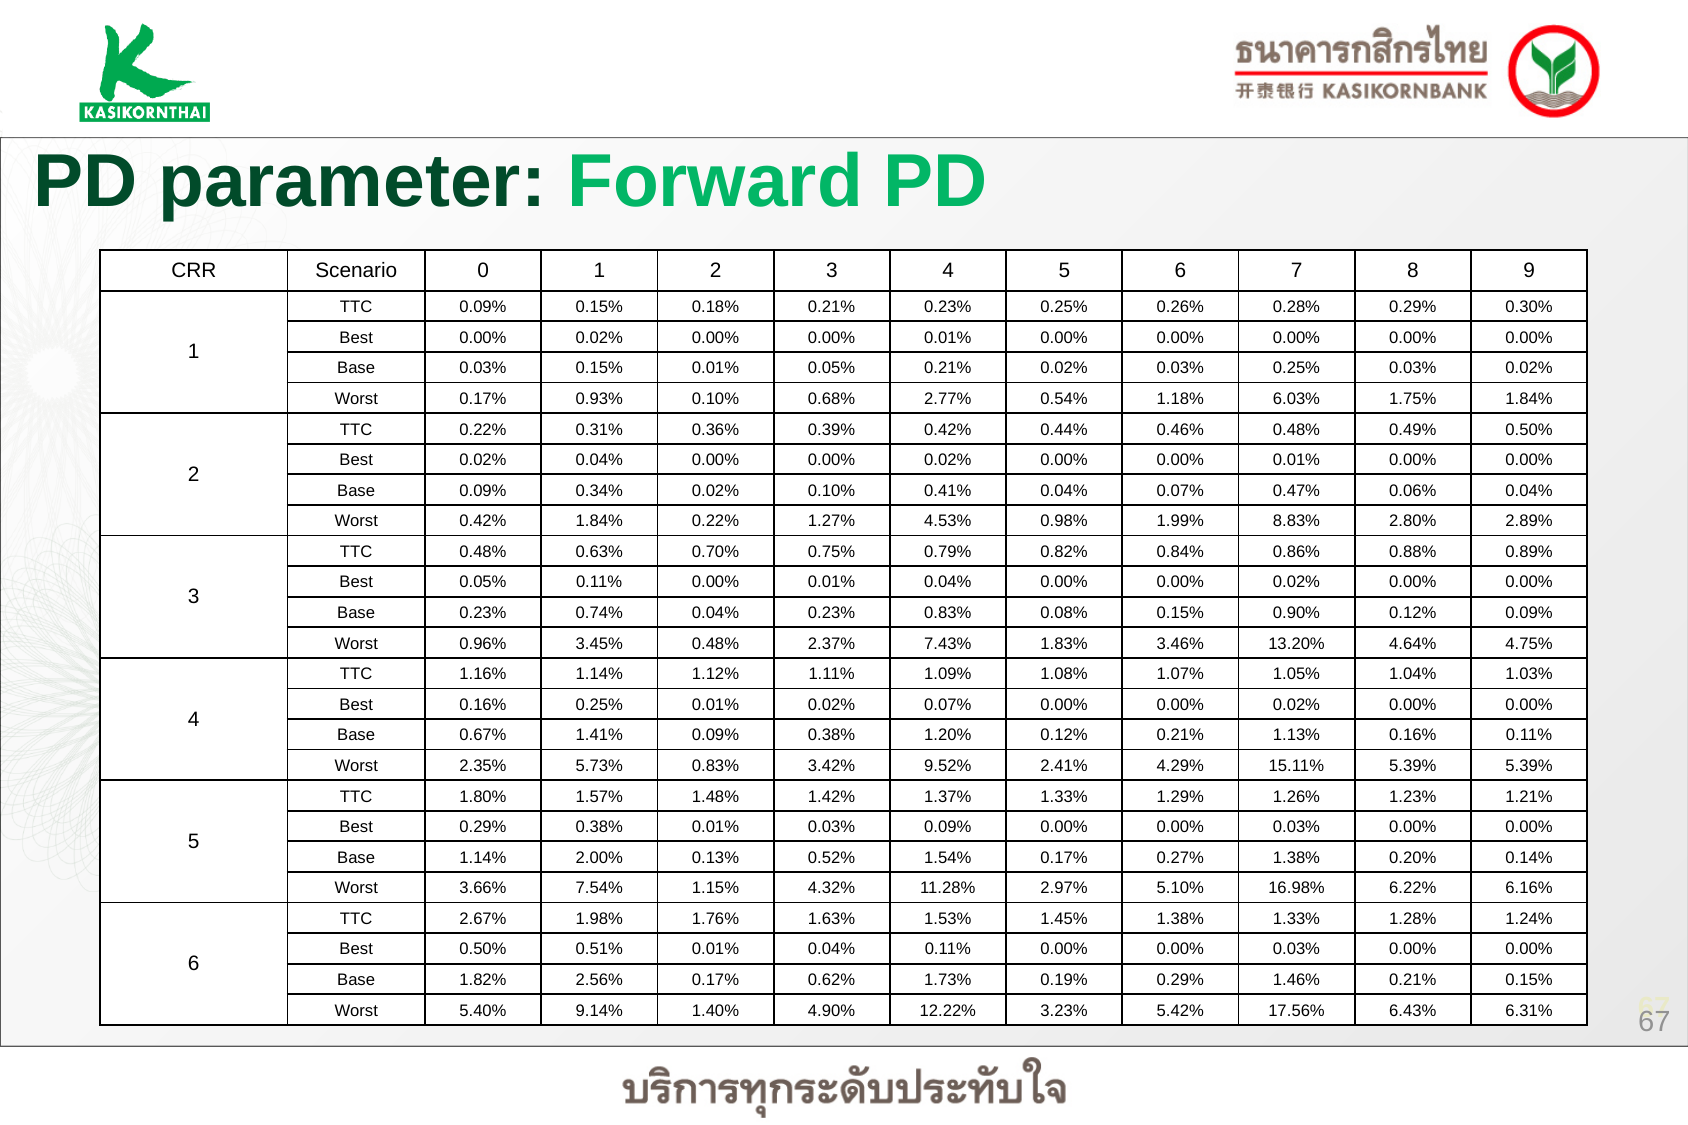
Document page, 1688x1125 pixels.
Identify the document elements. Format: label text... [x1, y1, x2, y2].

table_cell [658, 598, 773, 626]
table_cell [426, 934, 540, 963]
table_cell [1123, 598, 1238, 626]
table_cell 0.34% [542, 475, 657, 504]
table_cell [542, 842, 657, 871]
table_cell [542, 628, 657, 657]
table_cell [775, 842, 889, 871]
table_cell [891, 873, 1005, 902]
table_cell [658, 934, 773, 963]
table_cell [1239, 720, 1354, 749]
table_cell 0.05% [775, 353, 889, 382]
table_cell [1472, 720, 1586, 749]
table_cell 0.26% [1123, 292, 1238, 320]
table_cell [542, 965, 657, 993]
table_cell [658, 965, 773, 993]
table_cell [426, 842, 540, 871]
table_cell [658, 659, 773, 688]
table_cell 0.04% [1472, 475, 1586, 504]
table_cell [658, 842, 773, 871]
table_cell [891, 934, 1005, 963]
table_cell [288, 903, 424, 932]
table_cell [288, 934, 424, 963]
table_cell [1123, 903, 1238, 932]
table_cell 0.00% [775, 445, 889, 473]
table_header Scenario [288, 251, 424, 290]
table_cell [101, 536, 287, 657]
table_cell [891, 689, 1005, 718]
table_cell 0.49% [1356, 414, 1470, 443]
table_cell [1007, 781, 1121, 810]
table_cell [1356, 750, 1470, 779]
table_cell 0.09% [426, 292, 540, 320]
table_cell 0.00% [426, 322, 540, 351]
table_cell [1356, 628, 1470, 657]
table_header 2 [658, 251, 773, 290]
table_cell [658, 873, 773, 902]
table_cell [542, 873, 657, 902]
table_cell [288, 689, 424, 718]
table_cell 0.01% [658, 353, 773, 382]
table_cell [1472, 842, 1586, 871]
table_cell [1239, 903, 1354, 932]
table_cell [891, 598, 1005, 626]
table_cell 1.75% [1356, 383, 1470, 412]
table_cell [1472, 750, 1586, 779]
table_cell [426, 781, 540, 810]
table_cell 0.09% [426, 475, 540, 504]
picture [1233, 23, 1601, 120]
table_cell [658, 781, 773, 810]
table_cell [1123, 965, 1238, 993]
table_cell 0.50% [1472, 414, 1586, 443]
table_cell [1123, 842, 1238, 871]
table_cell 0.10% [658, 383, 773, 412]
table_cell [1007, 965, 1121, 993]
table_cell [1356, 873, 1470, 902]
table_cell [1472, 506, 1586, 535]
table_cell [1007, 812, 1121, 840]
table_cell Best [288, 322, 424, 351]
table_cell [288, 781, 424, 810]
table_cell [658, 628, 773, 657]
table_header 5 [1007, 251, 1121, 290]
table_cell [426, 903, 540, 932]
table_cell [426, 965, 540, 993]
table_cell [1007, 903, 1121, 932]
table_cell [1123, 536, 1238, 565]
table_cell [101, 781, 287, 902]
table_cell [1007, 659, 1121, 688]
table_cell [891, 750, 1005, 779]
table_cell 0.07% [1123, 475, 1238, 504]
table_cell 0.02% [1007, 353, 1121, 382]
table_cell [1007, 934, 1121, 963]
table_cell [775, 536, 889, 565]
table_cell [1472, 903, 1586, 932]
table_cell 0.00% [1007, 445, 1121, 473]
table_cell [775, 781, 889, 810]
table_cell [775, 659, 889, 688]
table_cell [775, 567, 889, 596]
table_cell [1356, 506, 1470, 535]
table_cell 0.04% [1007, 475, 1121, 504]
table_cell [1239, 750, 1354, 779]
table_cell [775, 903, 889, 932]
table_cell 0.36% [658, 414, 773, 443]
table_cell 0.02% [426, 445, 540, 473]
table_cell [288, 720, 424, 749]
table_cell 0.10% [775, 475, 889, 504]
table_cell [658, 903, 773, 932]
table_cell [426, 873, 540, 902]
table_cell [658, 536, 773, 565]
table_cell Base [288, 475, 424, 504]
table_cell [288, 659, 424, 688]
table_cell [1123, 934, 1238, 963]
table_header CRR [101, 251, 287, 290]
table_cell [1239, 506, 1354, 535]
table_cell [426, 598, 540, 626]
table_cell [891, 781, 1005, 810]
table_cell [1239, 934, 1354, 963]
table_cell 0.39% [775, 414, 889, 443]
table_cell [658, 567, 773, 596]
table_cell 0.30% [1472, 292, 1586, 320]
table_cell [542, 903, 657, 932]
table_cell 0.00% [1239, 322, 1354, 351]
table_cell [542, 567, 657, 596]
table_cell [1356, 934, 1470, 963]
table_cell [1239, 781, 1354, 810]
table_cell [775, 750, 889, 779]
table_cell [1356, 689, 1470, 718]
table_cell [542, 689, 657, 718]
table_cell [288, 536, 424, 565]
table_cell 0.02% [658, 475, 773, 504]
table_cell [1356, 842, 1470, 871]
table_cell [1007, 750, 1121, 779]
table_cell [1356, 536, 1470, 565]
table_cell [1472, 812, 1586, 840]
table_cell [1123, 995, 1238, 1024]
table_cell 0.42% [891, 414, 1005, 443]
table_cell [1356, 812, 1470, 840]
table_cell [891, 903, 1005, 932]
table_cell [1472, 689, 1586, 718]
table_cell TTC [288, 414, 424, 443]
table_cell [1007, 536, 1121, 565]
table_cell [542, 659, 657, 688]
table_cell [1007, 689, 1121, 718]
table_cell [1472, 659, 1586, 688]
table_cell 0.18% [658, 292, 773, 320]
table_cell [1123, 873, 1238, 902]
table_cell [1123, 689, 1238, 718]
table_cell 0.00% [1356, 322, 1470, 351]
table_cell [1007, 567, 1121, 596]
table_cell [1239, 567, 1354, 596]
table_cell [101, 903, 287, 1024]
table_header 6 [1123, 251, 1238, 290]
table_cell 0.23% [891, 292, 1005, 320]
table_cell 0.01% [1239, 445, 1354, 473]
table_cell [101, 659, 287, 779]
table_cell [1123, 567, 1238, 596]
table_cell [658, 720, 773, 749]
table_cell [542, 598, 657, 626]
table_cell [891, 720, 1005, 749]
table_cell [1239, 598, 1354, 626]
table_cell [775, 720, 889, 749]
table_cell 1.84% [542, 506, 657, 535]
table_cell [1239, 659, 1354, 688]
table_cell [775, 689, 889, 718]
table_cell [891, 995, 1005, 1024]
table_cell 0.28% [1239, 292, 1354, 320]
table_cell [1123, 659, 1238, 688]
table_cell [1123, 781, 1238, 810]
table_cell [426, 567, 540, 596]
table_cell 6.03% [1239, 383, 1354, 412]
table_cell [775, 995, 889, 1024]
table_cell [426, 812, 540, 840]
text_box PD parameter: Forward PD [18, 123, 1232, 229]
table_cell 0.03% [1356, 353, 1470, 382]
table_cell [1239, 873, 1354, 902]
table_header 4 [891, 251, 1005, 290]
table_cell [891, 965, 1005, 993]
table_cell 0.25% [1007, 292, 1121, 320]
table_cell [288, 965, 424, 993]
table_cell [288, 873, 424, 902]
table_cell 1 [101, 292, 287, 412]
table_cell 0.02% [1472, 353, 1586, 382]
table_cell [1123, 750, 1238, 779]
table_cell 0.04% [542, 445, 657, 473]
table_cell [426, 995, 540, 1024]
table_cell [658, 812, 773, 840]
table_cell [1123, 506, 1238, 535]
table_cell 0.00% [658, 322, 773, 351]
picture [0, 1049, 1688, 1125]
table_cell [1472, 598, 1586, 626]
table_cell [542, 781, 657, 810]
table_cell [775, 965, 889, 993]
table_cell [1472, 567, 1586, 596]
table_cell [1356, 659, 1470, 688]
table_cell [426, 659, 540, 688]
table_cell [775, 598, 889, 626]
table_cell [658, 689, 773, 718]
table_cell 0.03% [426, 353, 540, 382]
table_cell 0.41% [891, 475, 1005, 504]
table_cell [542, 750, 657, 779]
table_header 3 [775, 251, 889, 290]
table_cell TTC [288, 292, 424, 320]
table_cell 2 [101, 414, 287, 535]
table_cell 1.27% [775, 506, 889, 535]
table_cell 0.47% [1239, 475, 1354, 504]
table_cell Base [288, 353, 424, 382]
table_cell 0.15% [542, 353, 657, 382]
table_cell 0.00% [1356, 445, 1470, 473]
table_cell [1239, 995, 1354, 1024]
table_cell 1.18% [1123, 383, 1238, 412]
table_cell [1356, 781, 1470, 810]
table_cell 0.29% [1356, 292, 1470, 320]
table_cell 0.93% [542, 383, 657, 412]
table_header 1 [542, 251, 657, 290]
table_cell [1239, 628, 1354, 657]
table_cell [426, 720, 540, 749]
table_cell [288, 995, 424, 1024]
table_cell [1007, 628, 1121, 657]
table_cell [1123, 720, 1238, 749]
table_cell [426, 750, 540, 779]
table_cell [1007, 873, 1121, 902]
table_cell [1356, 903, 1470, 932]
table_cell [1239, 965, 1354, 993]
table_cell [1007, 598, 1121, 626]
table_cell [288, 812, 424, 840]
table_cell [542, 536, 657, 565]
table_header 8 [1356, 251, 1470, 290]
table_cell 1.84% [1472, 383, 1586, 412]
table_header 9 [1472, 251, 1586, 290]
table_cell Best [288, 445, 424, 473]
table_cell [1356, 720, 1470, 749]
table_cell 0.22% [658, 506, 773, 535]
table_cell 0.31% [542, 414, 657, 443]
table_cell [1239, 536, 1354, 565]
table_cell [1239, 842, 1354, 871]
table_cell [1007, 995, 1121, 1024]
picture [79, 23, 210, 122]
table_cell 0.48% [1239, 414, 1354, 443]
table_cell 2.77% [891, 383, 1005, 412]
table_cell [542, 812, 657, 840]
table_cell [775, 628, 889, 657]
table_cell 0.42% [426, 506, 540, 535]
table_cell 0.00% [1123, 445, 1238, 473]
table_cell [1239, 812, 1354, 840]
table_header 7 [1239, 251, 1354, 290]
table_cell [658, 750, 773, 779]
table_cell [1472, 995, 1586, 1024]
table_cell 0.06% [1356, 475, 1470, 504]
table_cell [542, 934, 657, 963]
table_cell 0.25% [1239, 353, 1354, 382]
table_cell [891, 628, 1005, 657]
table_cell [658, 995, 773, 1024]
table_cell 0.03% [1123, 353, 1238, 382]
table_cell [288, 598, 424, 626]
table_cell Worst [288, 383, 424, 412]
table_cell 0.17% [426, 383, 540, 412]
table_cell 0.00% [1472, 445, 1586, 473]
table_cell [288, 628, 424, 657]
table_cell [1472, 536, 1586, 565]
table_cell 0.54% [1007, 383, 1121, 412]
table_cell 0.00% [1472, 322, 1586, 351]
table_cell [891, 506, 1005, 535]
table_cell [891, 659, 1005, 688]
table_cell 0.00% [775, 322, 889, 351]
table_cell 0.46% [1123, 414, 1238, 443]
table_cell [775, 812, 889, 840]
table_header 0 [426, 251, 540, 290]
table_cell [891, 536, 1005, 565]
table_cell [1007, 506, 1121, 535]
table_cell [288, 750, 424, 779]
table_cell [891, 842, 1005, 871]
table_cell 0.21% [775, 292, 889, 320]
table_cell Worst [288, 506, 424, 535]
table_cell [891, 567, 1005, 596]
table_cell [1123, 812, 1238, 840]
table_cell 0.00% [658, 445, 773, 473]
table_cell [1007, 720, 1121, 749]
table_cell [1356, 995, 1470, 1024]
table_cell 0.02% [542, 322, 657, 351]
table_cell 0.22% [426, 414, 540, 443]
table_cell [1356, 965, 1470, 993]
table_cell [1007, 842, 1121, 871]
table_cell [891, 812, 1005, 840]
table_cell 0.44% [1007, 414, 1121, 443]
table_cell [426, 689, 540, 718]
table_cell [1123, 628, 1238, 657]
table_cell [775, 873, 889, 902]
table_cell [1356, 567, 1470, 596]
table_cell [1239, 689, 1354, 718]
table_cell 0.02% [891, 445, 1005, 473]
table_cell 0.21% [891, 353, 1005, 382]
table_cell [426, 628, 540, 657]
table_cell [1472, 934, 1586, 963]
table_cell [288, 842, 424, 871]
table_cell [1356, 598, 1470, 626]
table_cell 0.01% [891, 322, 1005, 351]
table_cell 0.68% [775, 383, 889, 412]
table_cell 0.15% [542, 292, 657, 320]
table_cell 0.00% [1123, 322, 1238, 351]
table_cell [542, 720, 657, 749]
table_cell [1472, 628, 1586, 657]
table_cell 0.00% [1007, 322, 1121, 351]
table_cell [1472, 781, 1586, 810]
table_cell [288, 567, 424, 596]
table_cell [775, 934, 889, 963]
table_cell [1472, 965, 1586, 993]
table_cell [1472, 873, 1586, 902]
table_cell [542, 995, 657, 1024]
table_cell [426, 536, 540, 565]
